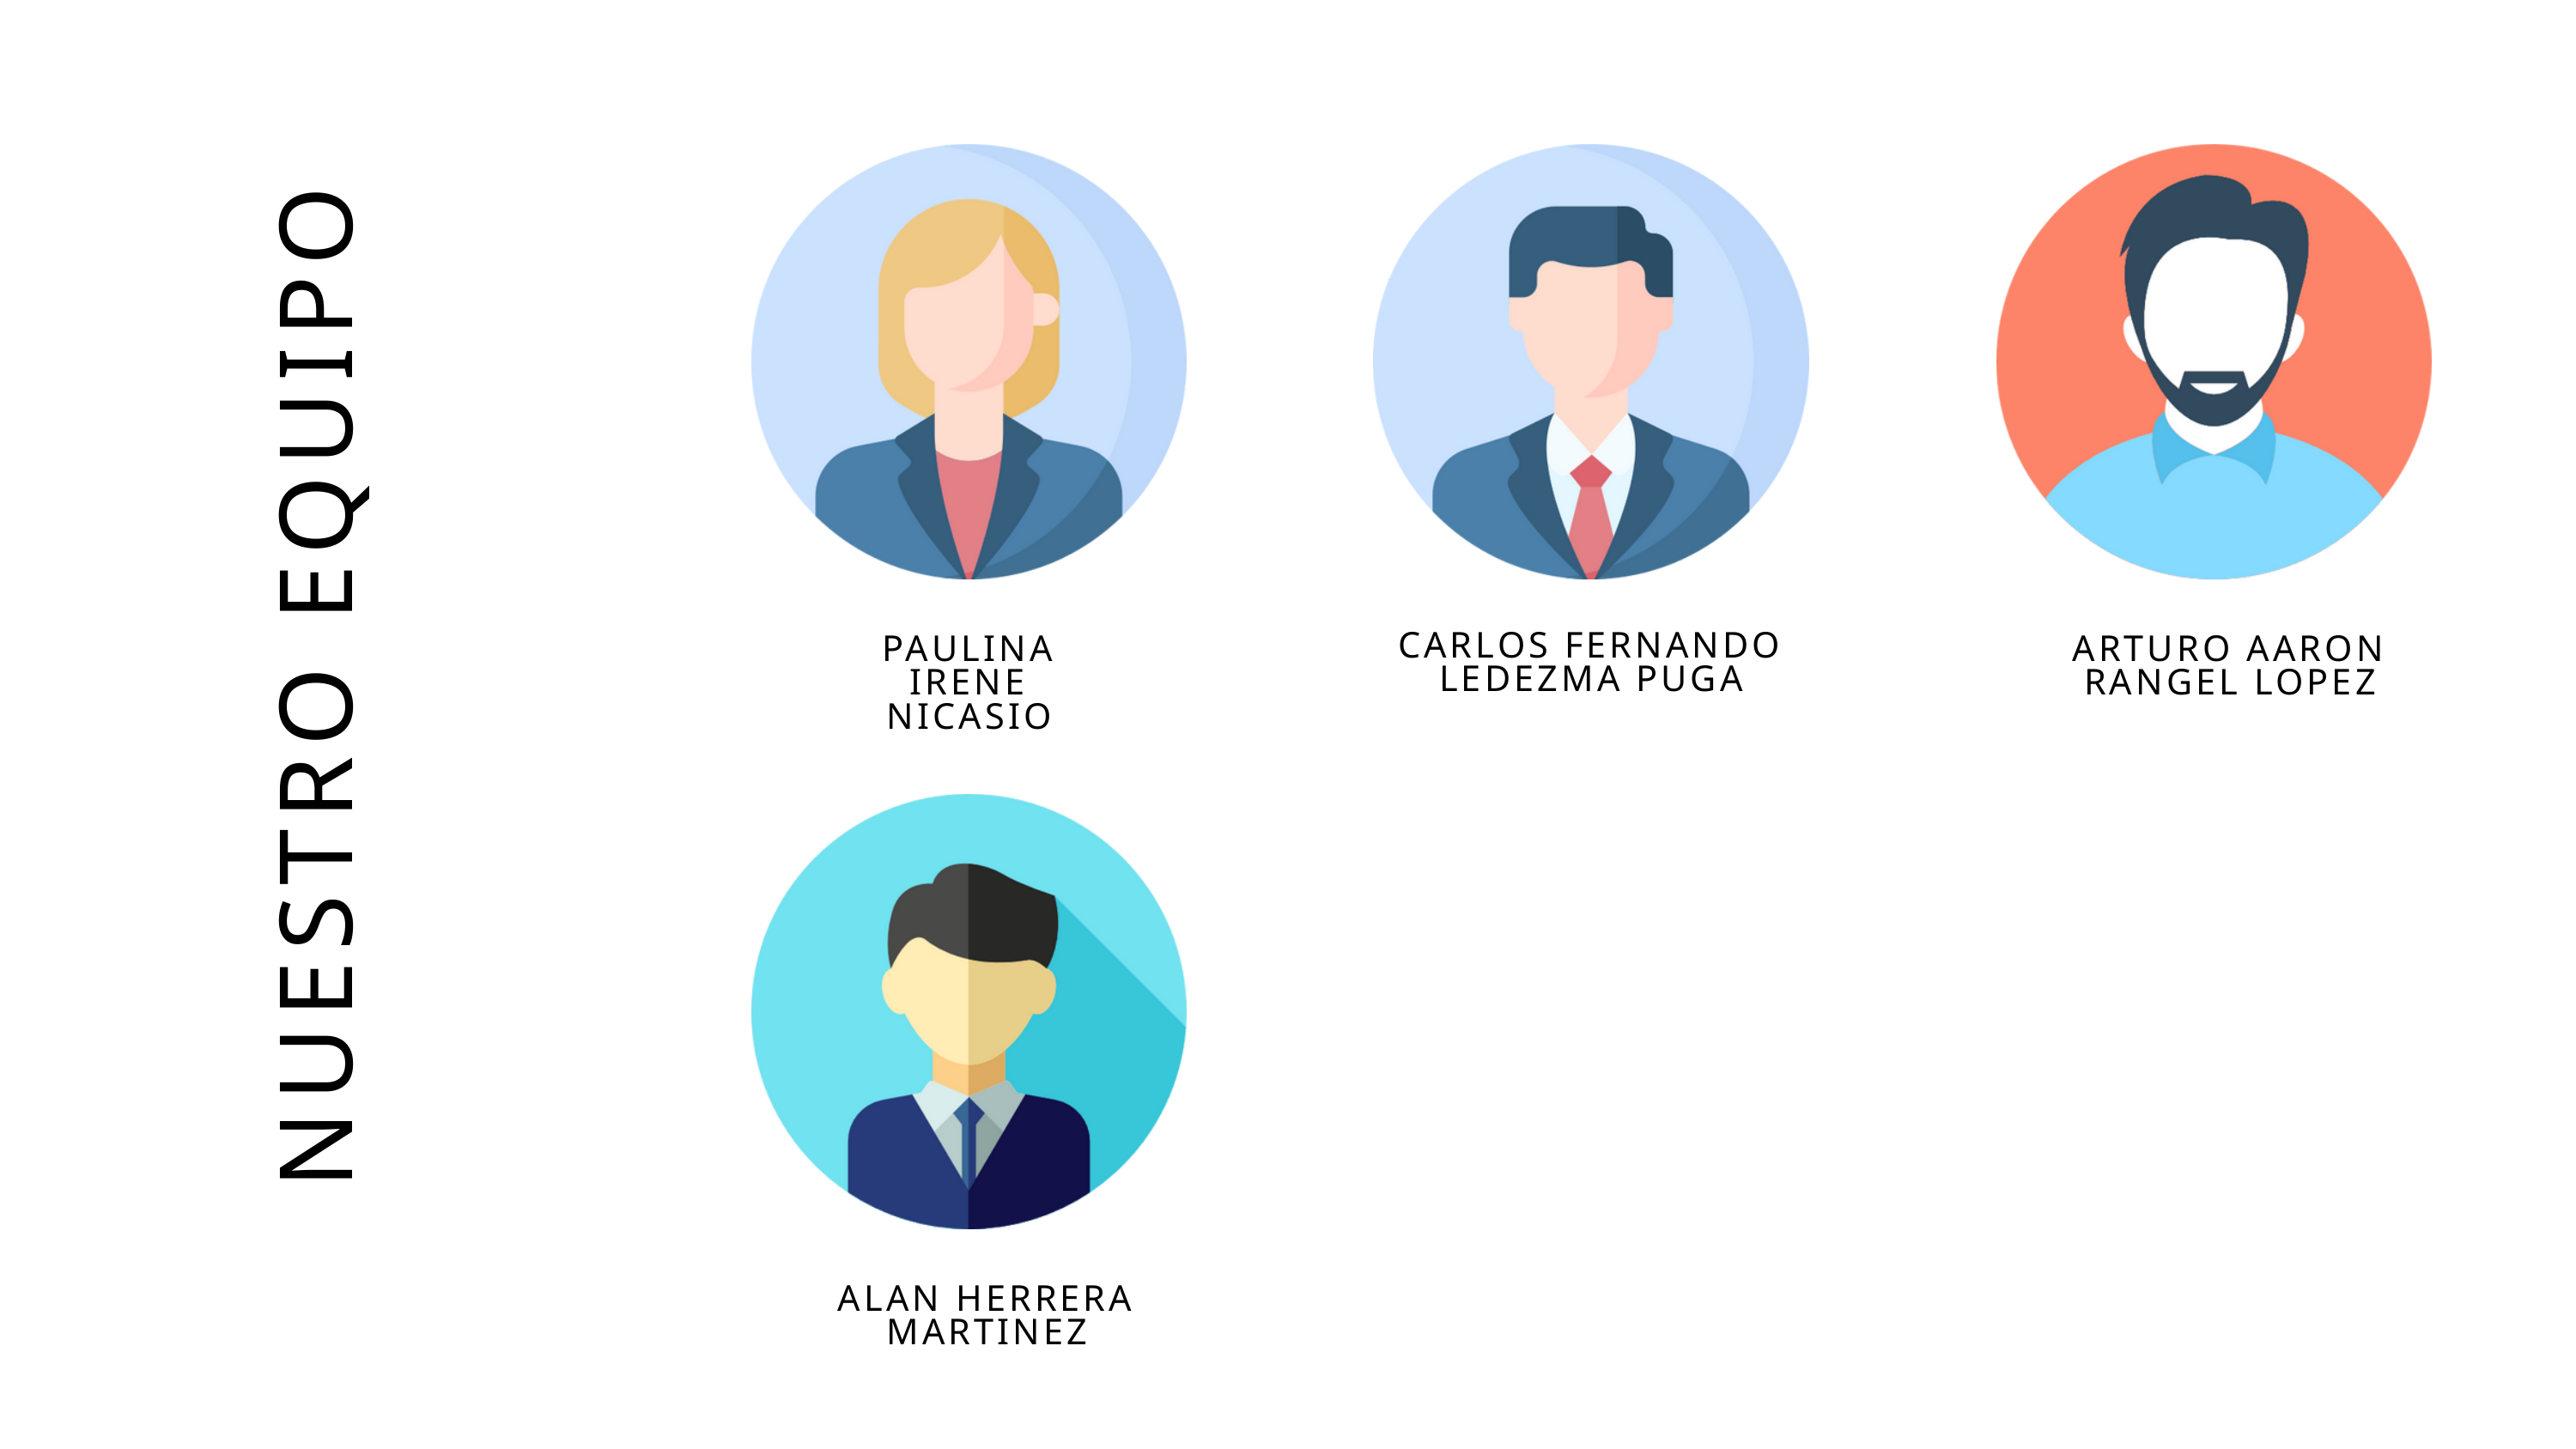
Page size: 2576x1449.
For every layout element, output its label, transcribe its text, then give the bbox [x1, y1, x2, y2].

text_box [751, 794, 1188, 1230]
text_box CARLOS FERNANDO LEDEZMA PUGA [1394, 631, 1789, 700]
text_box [751, 144, 1188, 580]
text_box NUESTRO EQUIPO [276, 131, 374, 1244]
text_box ALAN HERRERA MARTINEZ [827, 1284, 1147, 1352]
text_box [1373, 144, 1809, 580]
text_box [1996, 144, 2432, 580]
text_box ARTURO AARON RANGEL LOPEZ [2033, 634, 2427, 702]
text_box PAULINA IRENE NICASIO [848, 634, 1091, 737]
